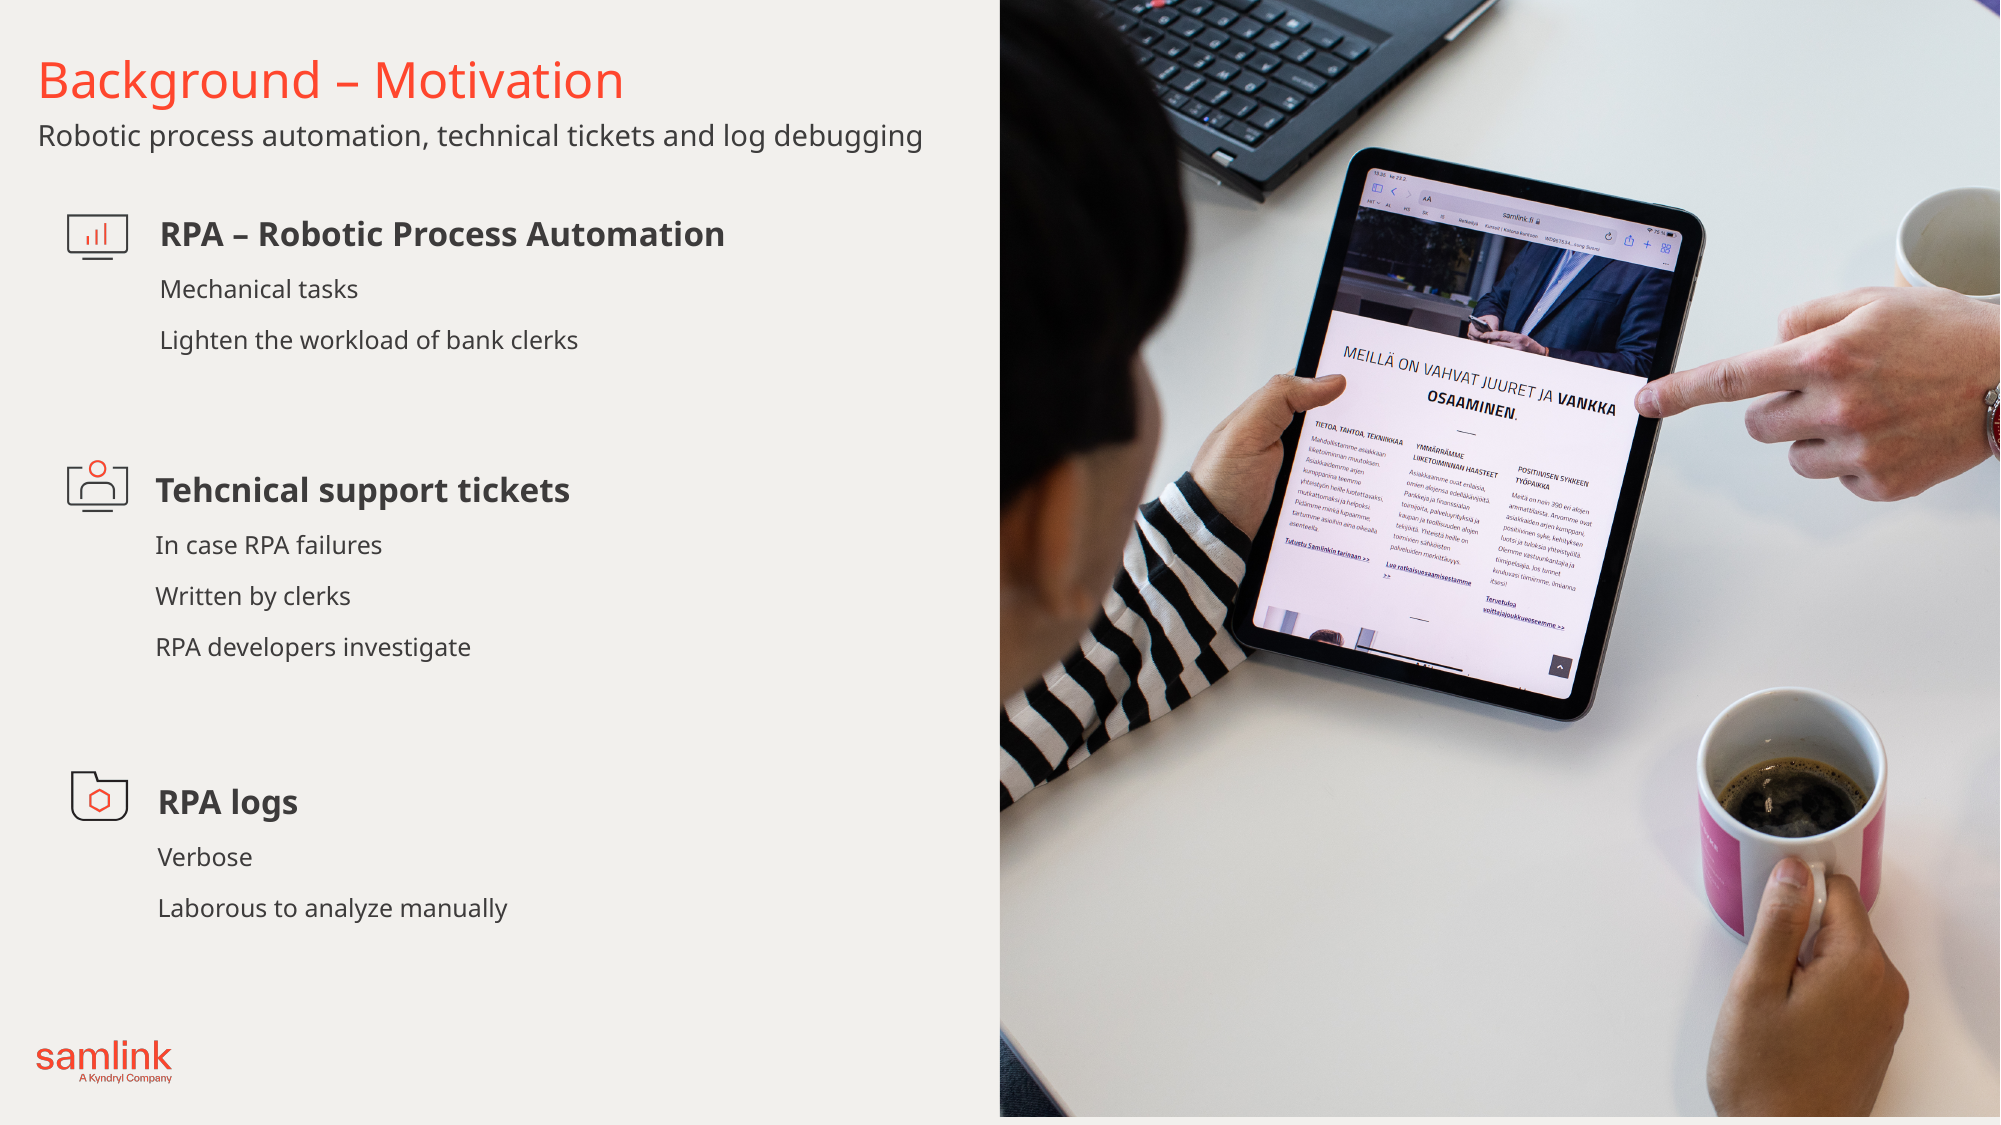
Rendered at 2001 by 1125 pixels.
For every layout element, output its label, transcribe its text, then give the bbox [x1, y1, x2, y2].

picture [37, 426, 158, 546]
list Robotic process automation, technical tickets and log debugging [37, 116, 999, 168]
list RPA – Robotic Process Automation Mechanical tasks Lighten the workload of bank clerks [159, 213, 878, 379]
title Background – Motivation [37, 48, 999, 95]
text_box RPA logs Verbose Laborous to analyze manually [157, 781, 876, 947]
text_box Tehcnical support tickets In case RPA failures Written by clerks RPA developers investigate [155, 468, 874, 689]
picture [39, 735, 160, 856]
picture [16, 1020, 192, 1102]
picture [999, 0, 2000, 1125]
picture [37, 177, 158, 297]
